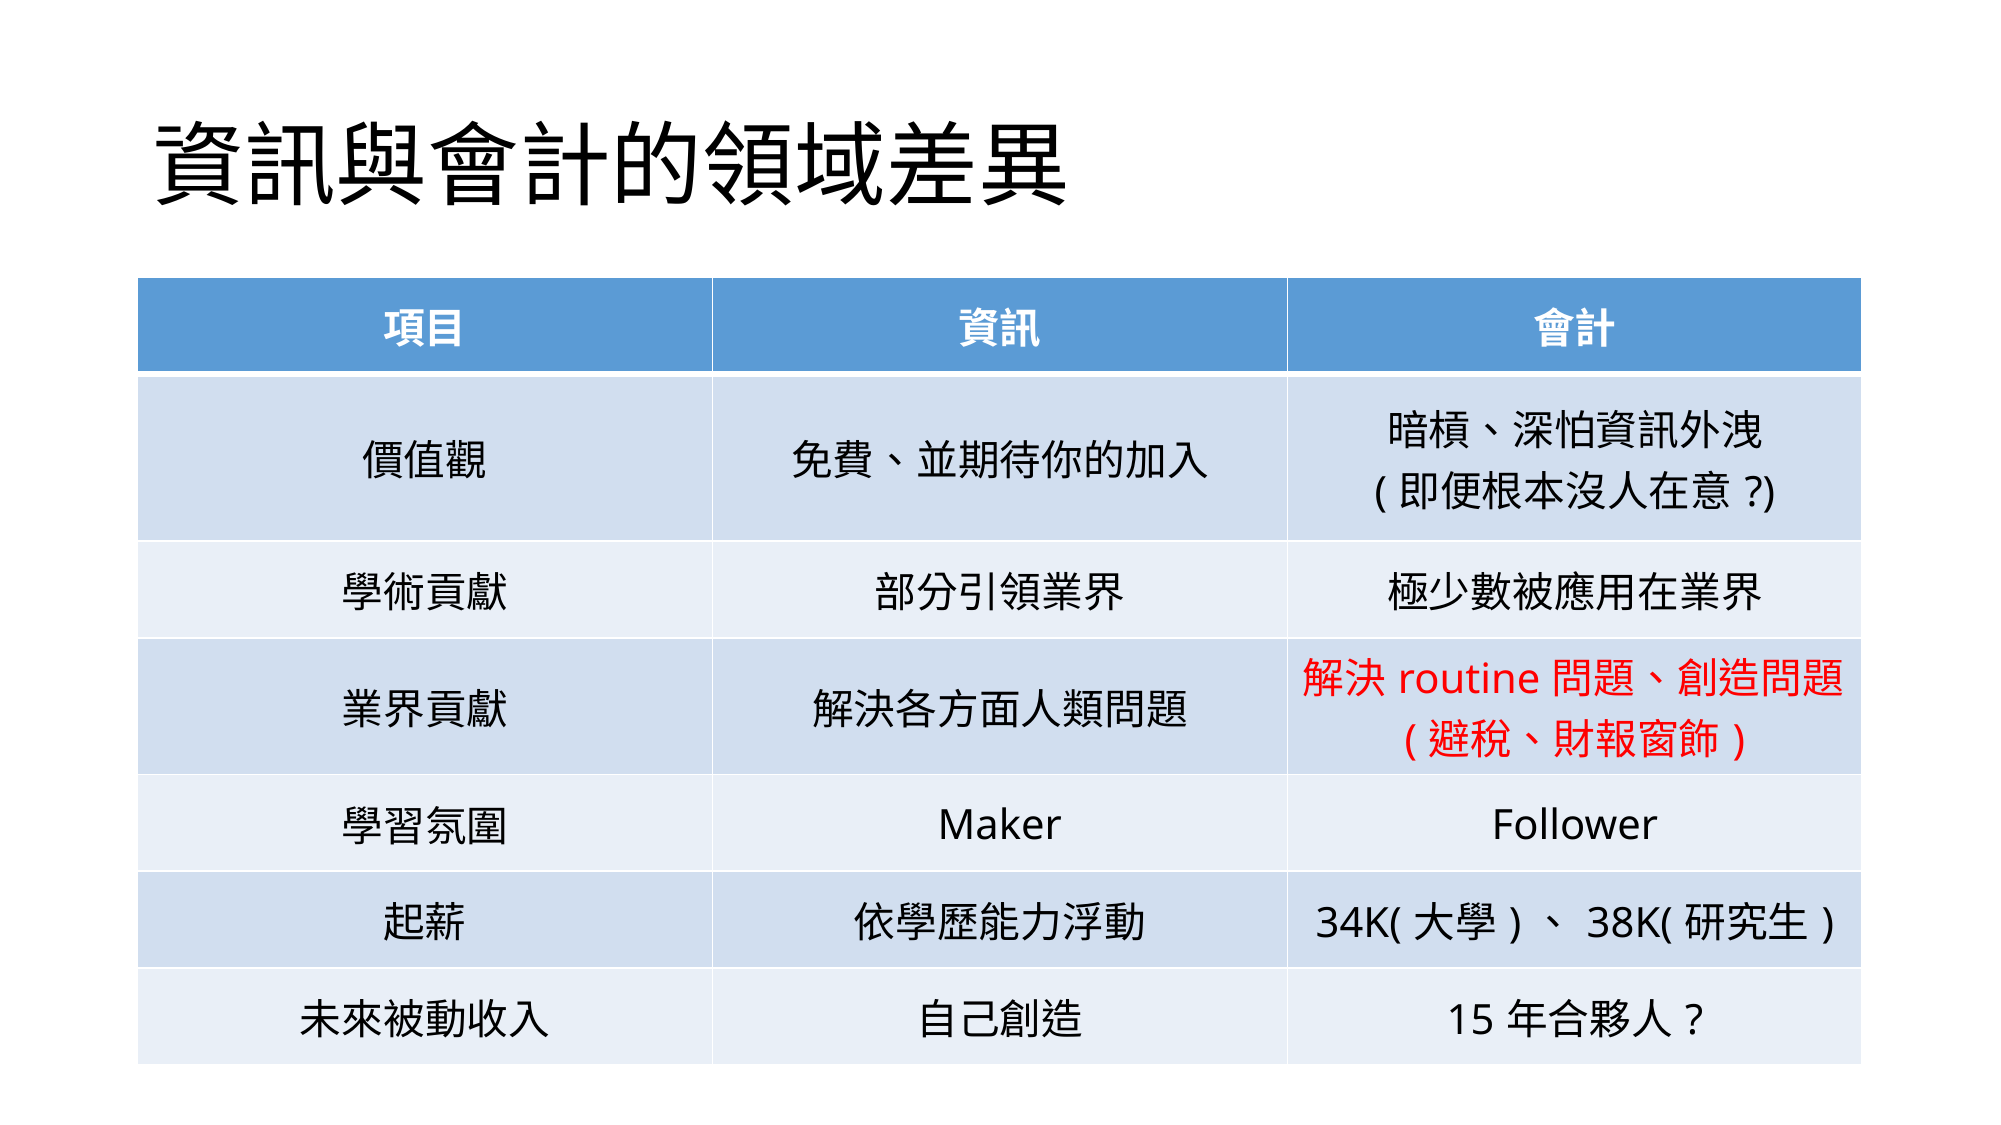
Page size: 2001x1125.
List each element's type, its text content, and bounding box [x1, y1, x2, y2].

table_cell 未來被動收入 [138, 969, 712, 1064]
table_cell 學習氛圍 [138, 775, 712, 870]
table_cell 15年合夥人? [1288, 969, 1861, 1064]
table_cell 極少數被應用在業界 [1288, 542, 1861, 637]
table_cell Follower [1288, 775, 1861, 870]
table_cell 暗槓、深怕資訊外洩 (即便根本沒人在意?) [1288, 377, 1861, 540]
table_cell Maker [713, 775, 1287, 870]
table_cell 部分引領業界 [713, 542, 1287, 637]
table_cell 解決各方面人類問題 [713, 639, 1287, 774]
table_cell 業界貢獻 [138, 639, 712, 774]
title 資訊與會計的領域差異 [137, 59, 1863, 276]
table_header 資訊 [713, 278, 1287, 371]
table_cell 價值觀 [138, 377, 712, 540]
table_cell 解決routine問題、創造問題(避稅、財報窗飾) [1288, 639, 1861, 774]
table_header 會計 [1288, 278, 1861, 371]
table_cell 依學歷能力浮動 [713, 872, 1287, 967]
table_cell 自己創造 [713, 969, 1287, 1064]
table_header 項目 [138, 278, 712, 371]
table_cell 免費、並期待你的加入 [713, 377, 1287, 540]
table_cell 學術貢獻 [138, 542, 712, 637]
table_cell 34K(大學)、38K(研究生) [1288, 872, 1861, 967]
table_cell 起薪 [138, 872, 712, 967]
